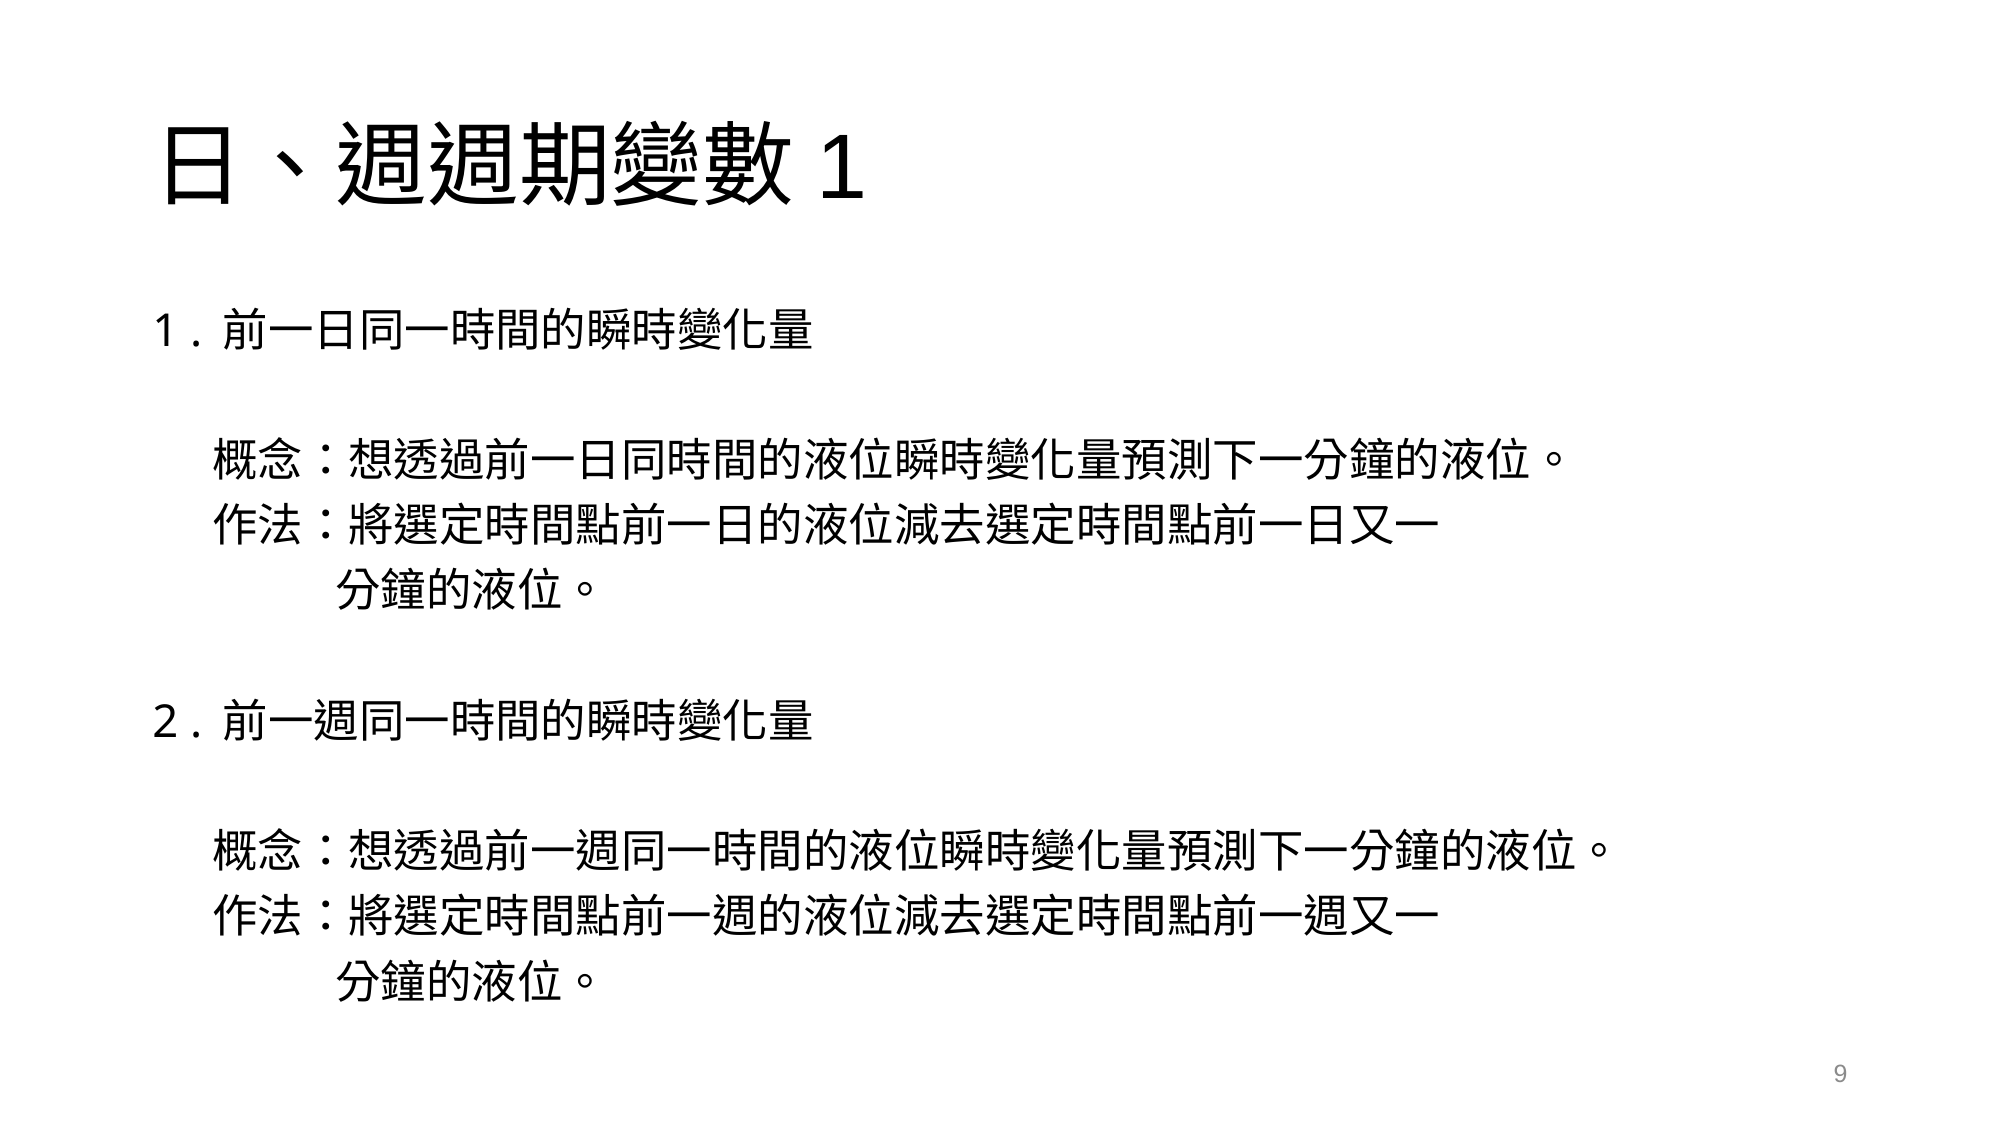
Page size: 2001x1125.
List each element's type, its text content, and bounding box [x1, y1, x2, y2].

title 日、週週期變數1 [137, 59, 1863, 278]
slide_number 9 [1412, 1042, 1863, 1103]
list 1 . 前一日同一時間的瞬時變化量 概念：想透過前一日同時間的液位瞬時變化量預測下一分鐘的液位。 作法：將選定時間點前一日的液位減去選定時間點前一日又一 分鐘的液位。 2 . 前一週同一時間的瞬時變化量 概念：想透過前一週同一時間的液位瞬時變化量預測下一分鐘的液位。 作法：將選定時間點前一週的液位減去選定時間點前一週又一 分鐘的液位。 [137, 299, 1863, 1018]
